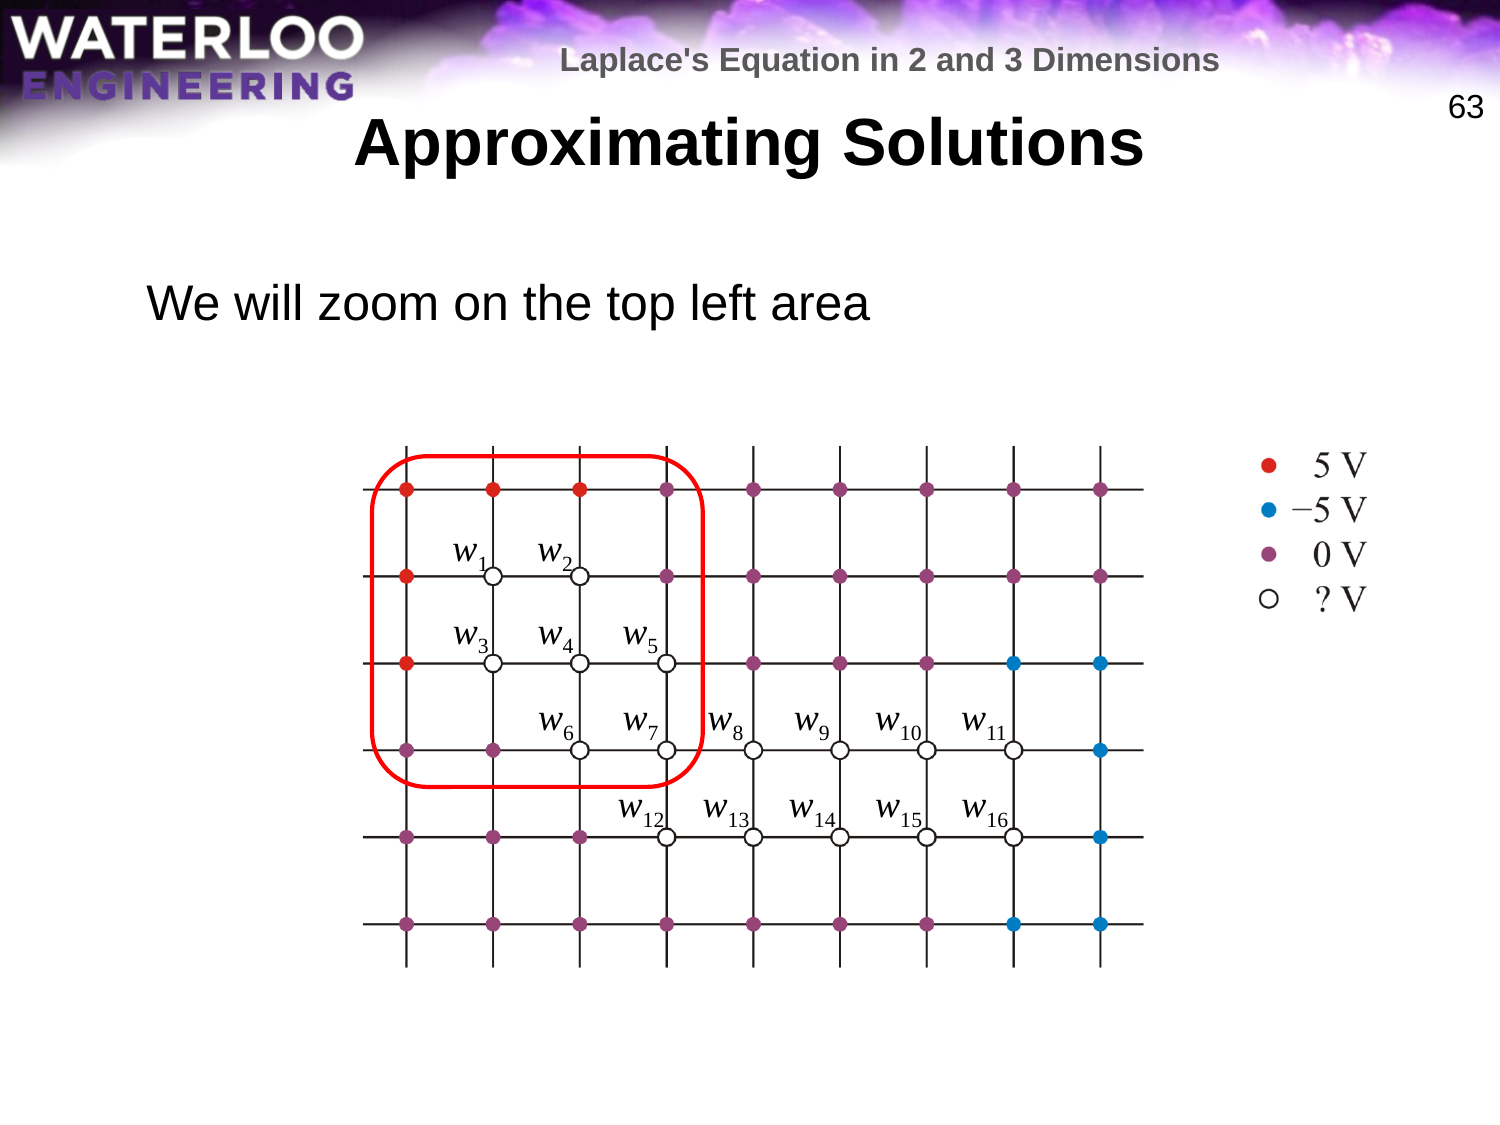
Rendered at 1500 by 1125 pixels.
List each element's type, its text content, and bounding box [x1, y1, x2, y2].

title Approximating Solutions [74, 44, 1426, 233]
picture [0, 0, 1500, 1125]
slide_number 63 [1371, 73, 1500, 134]
list We will zoom on the top left area [74, 262, 1426, 1020]
footer Laplace's Equation in 2 and 3 Dimensions [535, 31, 1236, 74]
